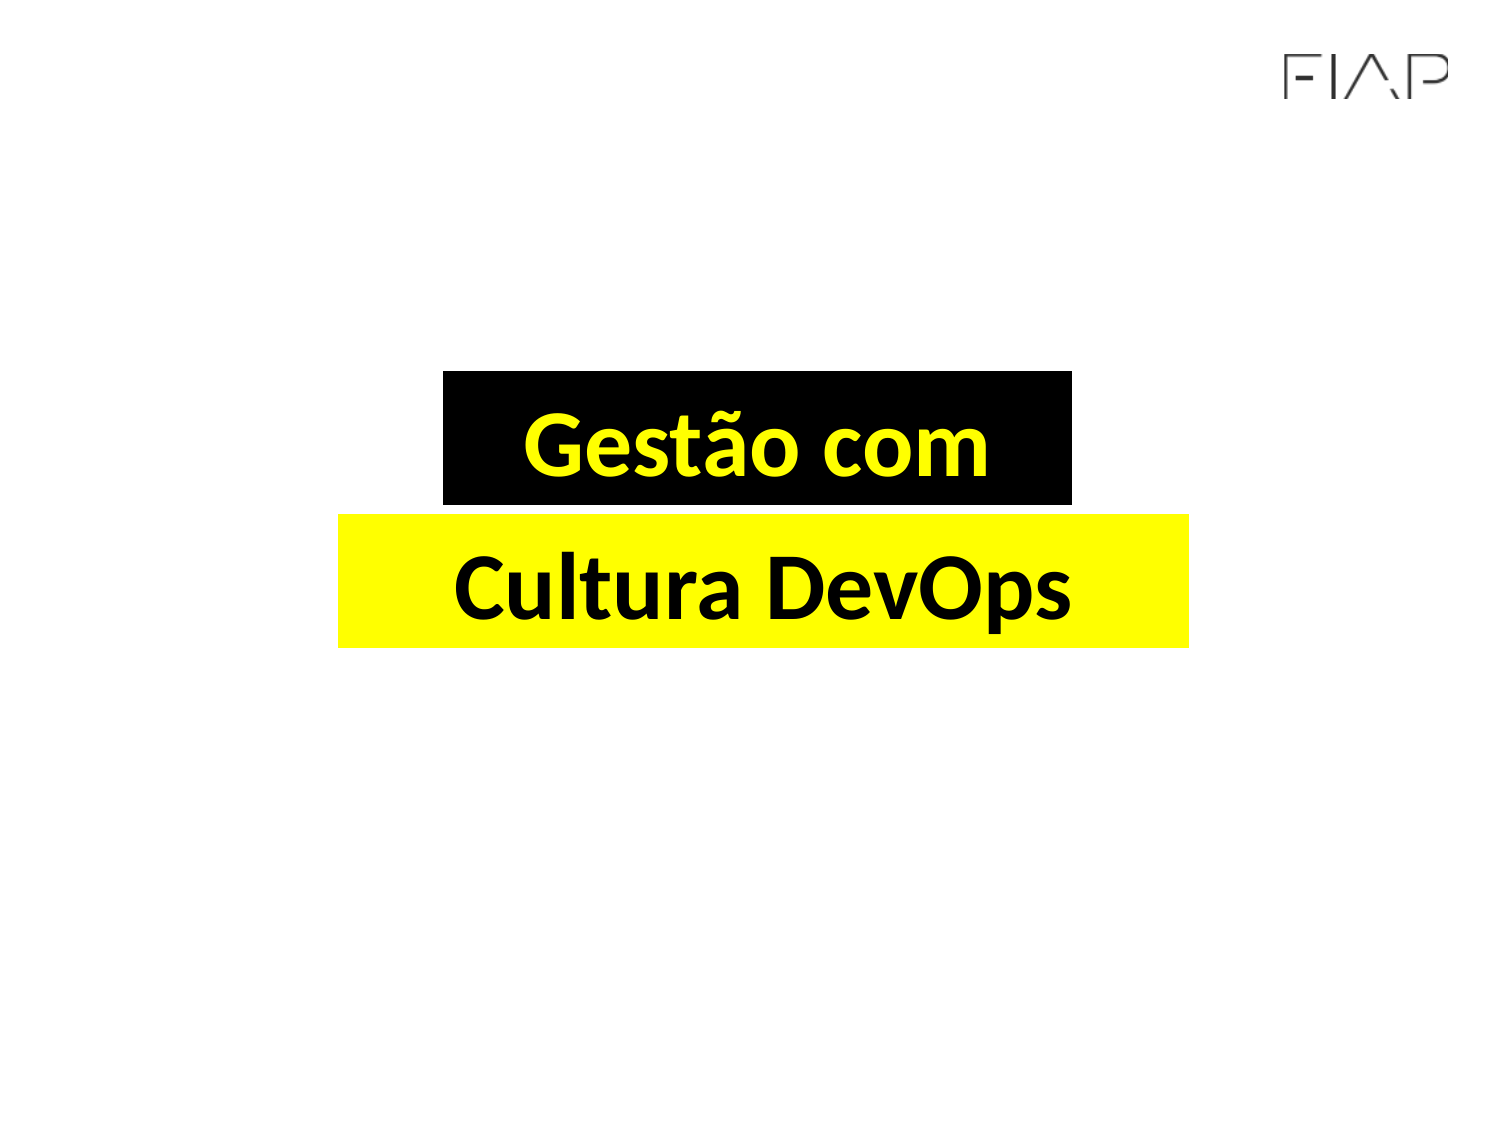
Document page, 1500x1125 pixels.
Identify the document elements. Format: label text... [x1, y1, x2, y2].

text_box Gestão com [444, 373, 1071, 504]
picture [1283, 53, 1449, 99]
text_box Cultura DevOps [340, 516, 1188, 647]
